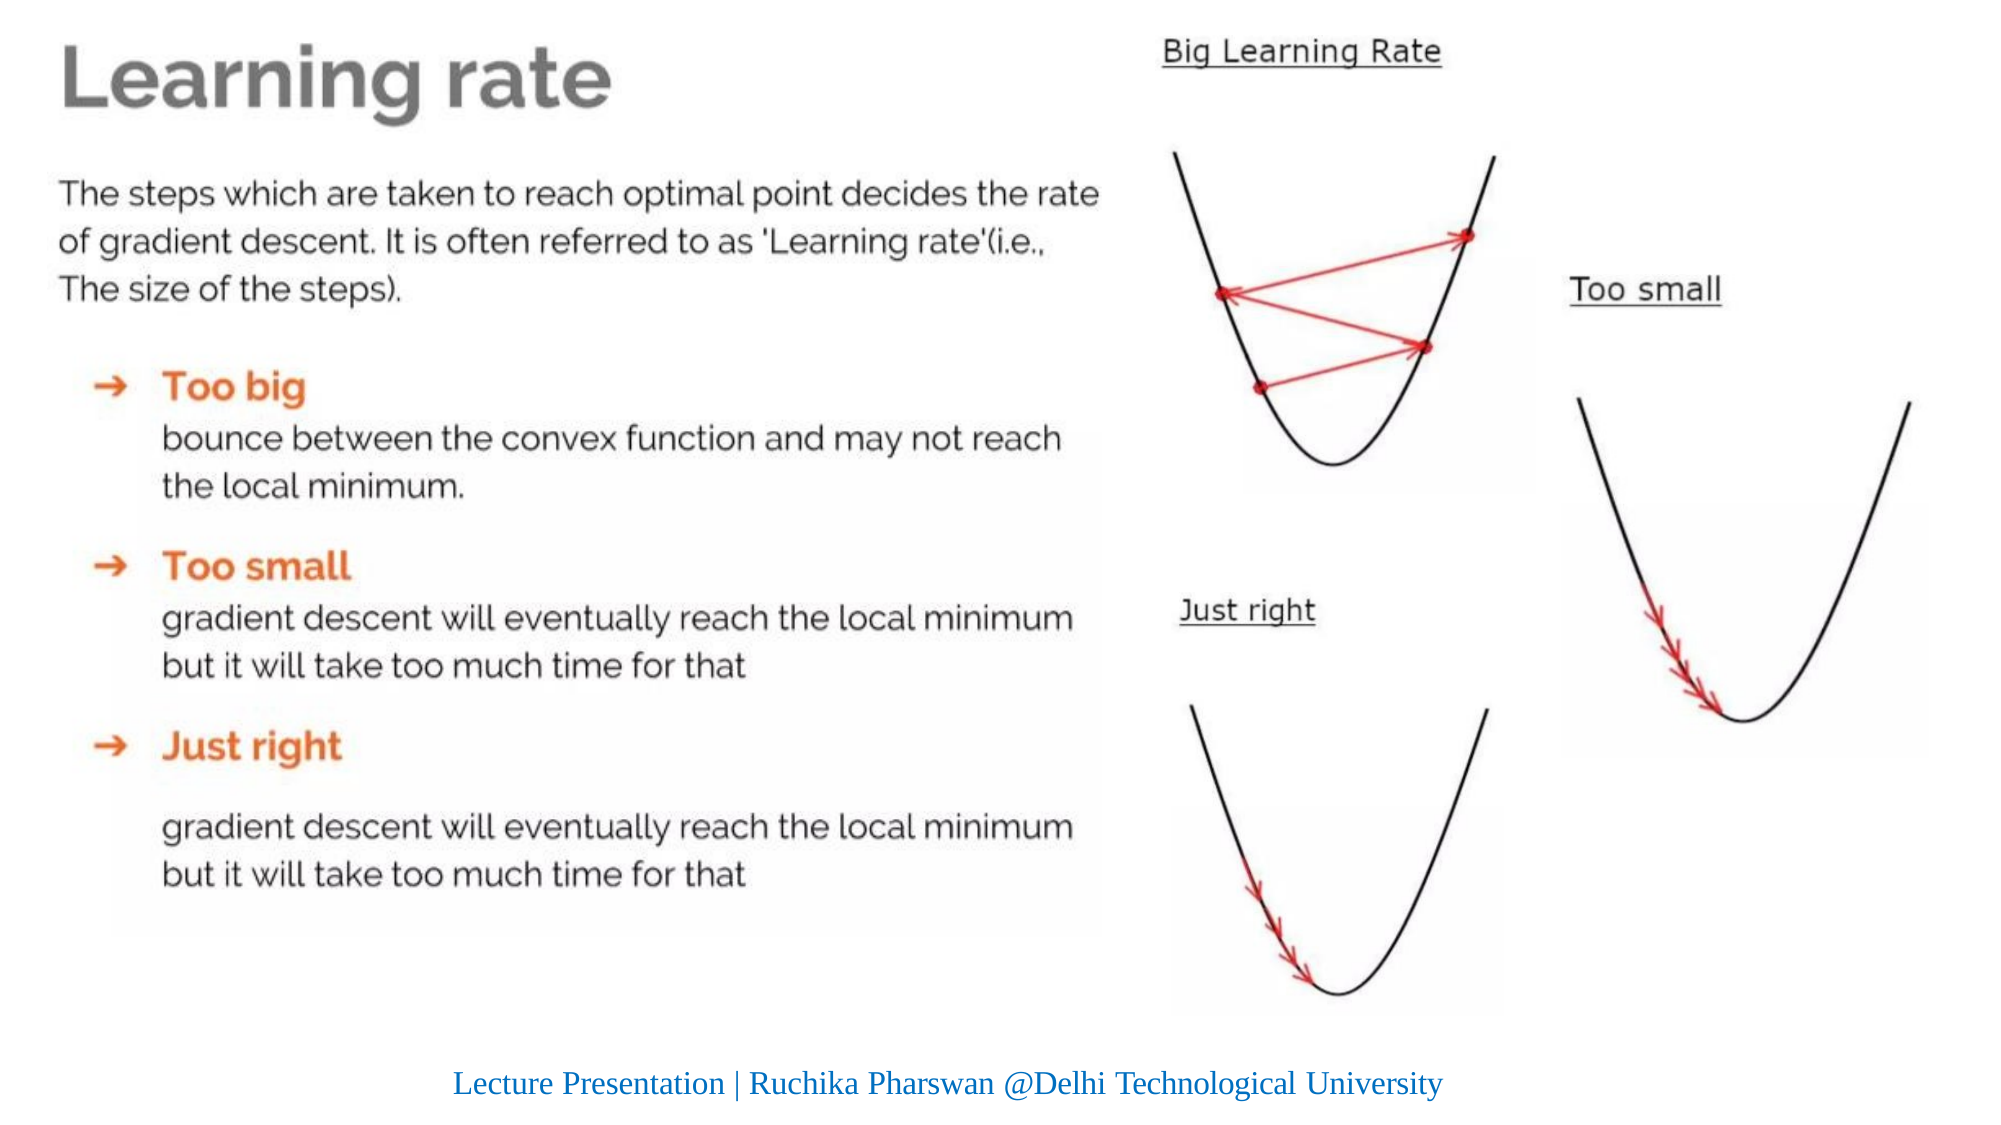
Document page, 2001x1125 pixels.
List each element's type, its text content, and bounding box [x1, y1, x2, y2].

picture [1154, 35, 1536, 495]
picture [1561, 274, 1929, 758]
footer Lecture Presentation | Ruchika Pharswan @Delhi Technological University [450, 1062, 1450, 1125]
picture [1171, 584, 1505, 1017]
picture [47, 42, 1102, 938]
